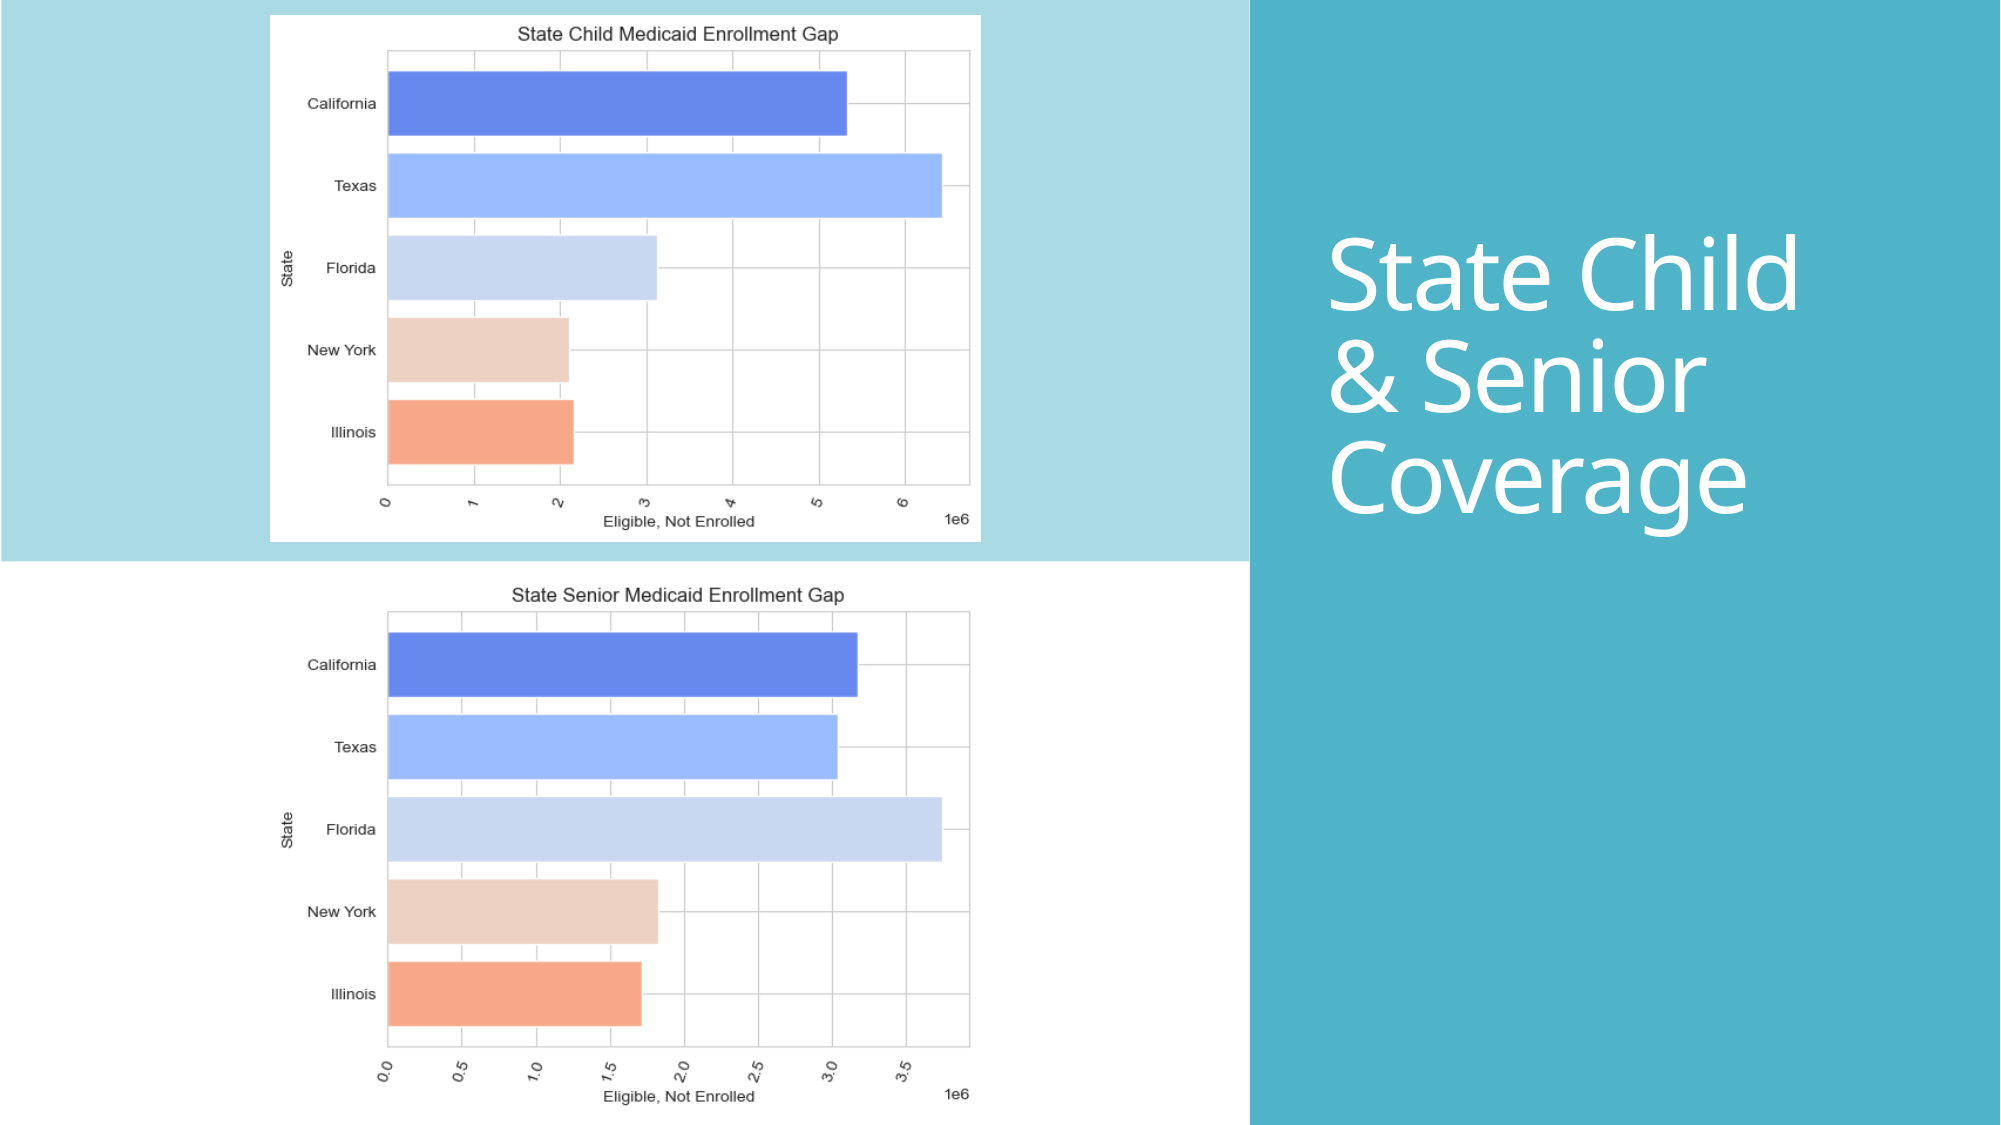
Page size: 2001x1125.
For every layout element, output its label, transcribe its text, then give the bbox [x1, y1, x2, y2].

picture [269, 576, 981, 1117]
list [269, 15, 981, 543]
text_box [0, 0, 1250, 562]
title State Child & Senior Coverage [1311, 227, 1866, 542]
